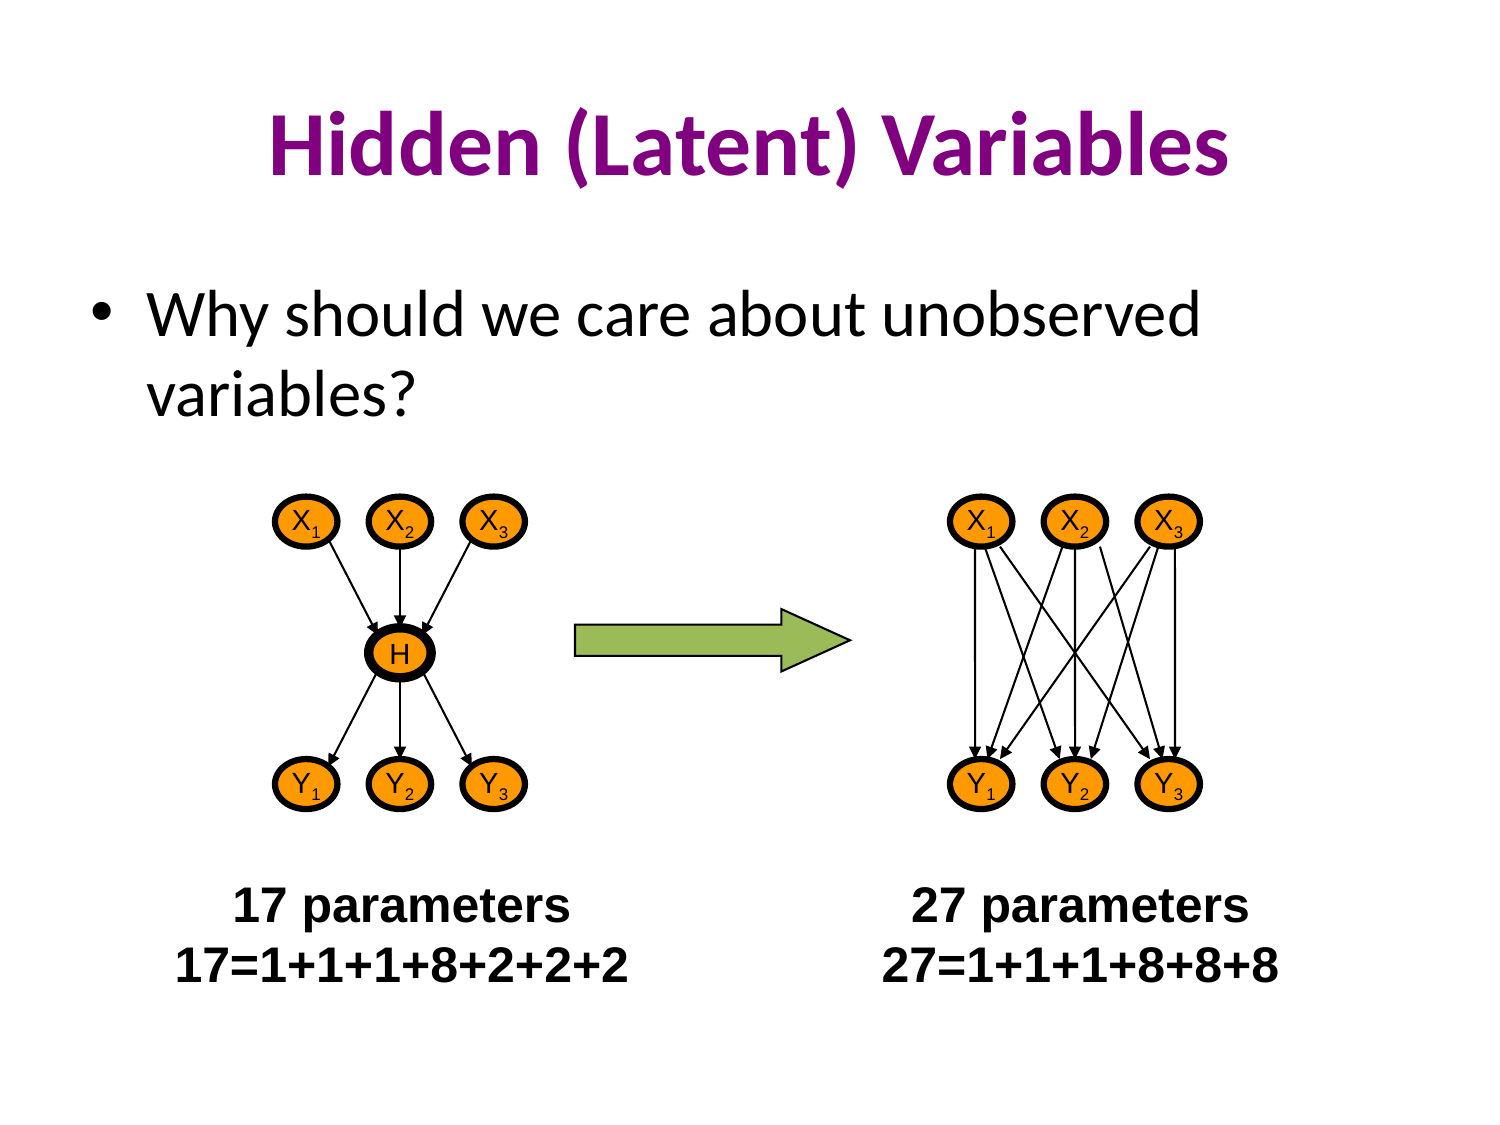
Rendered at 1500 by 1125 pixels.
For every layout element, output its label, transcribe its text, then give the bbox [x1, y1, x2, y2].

title Hidden (Latent) Variables [75, 45, 1425, 233]
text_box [159, 496, 1295, 1001]
list Why should we care about unobserved variables? [75, 262, 1425, 1005]
